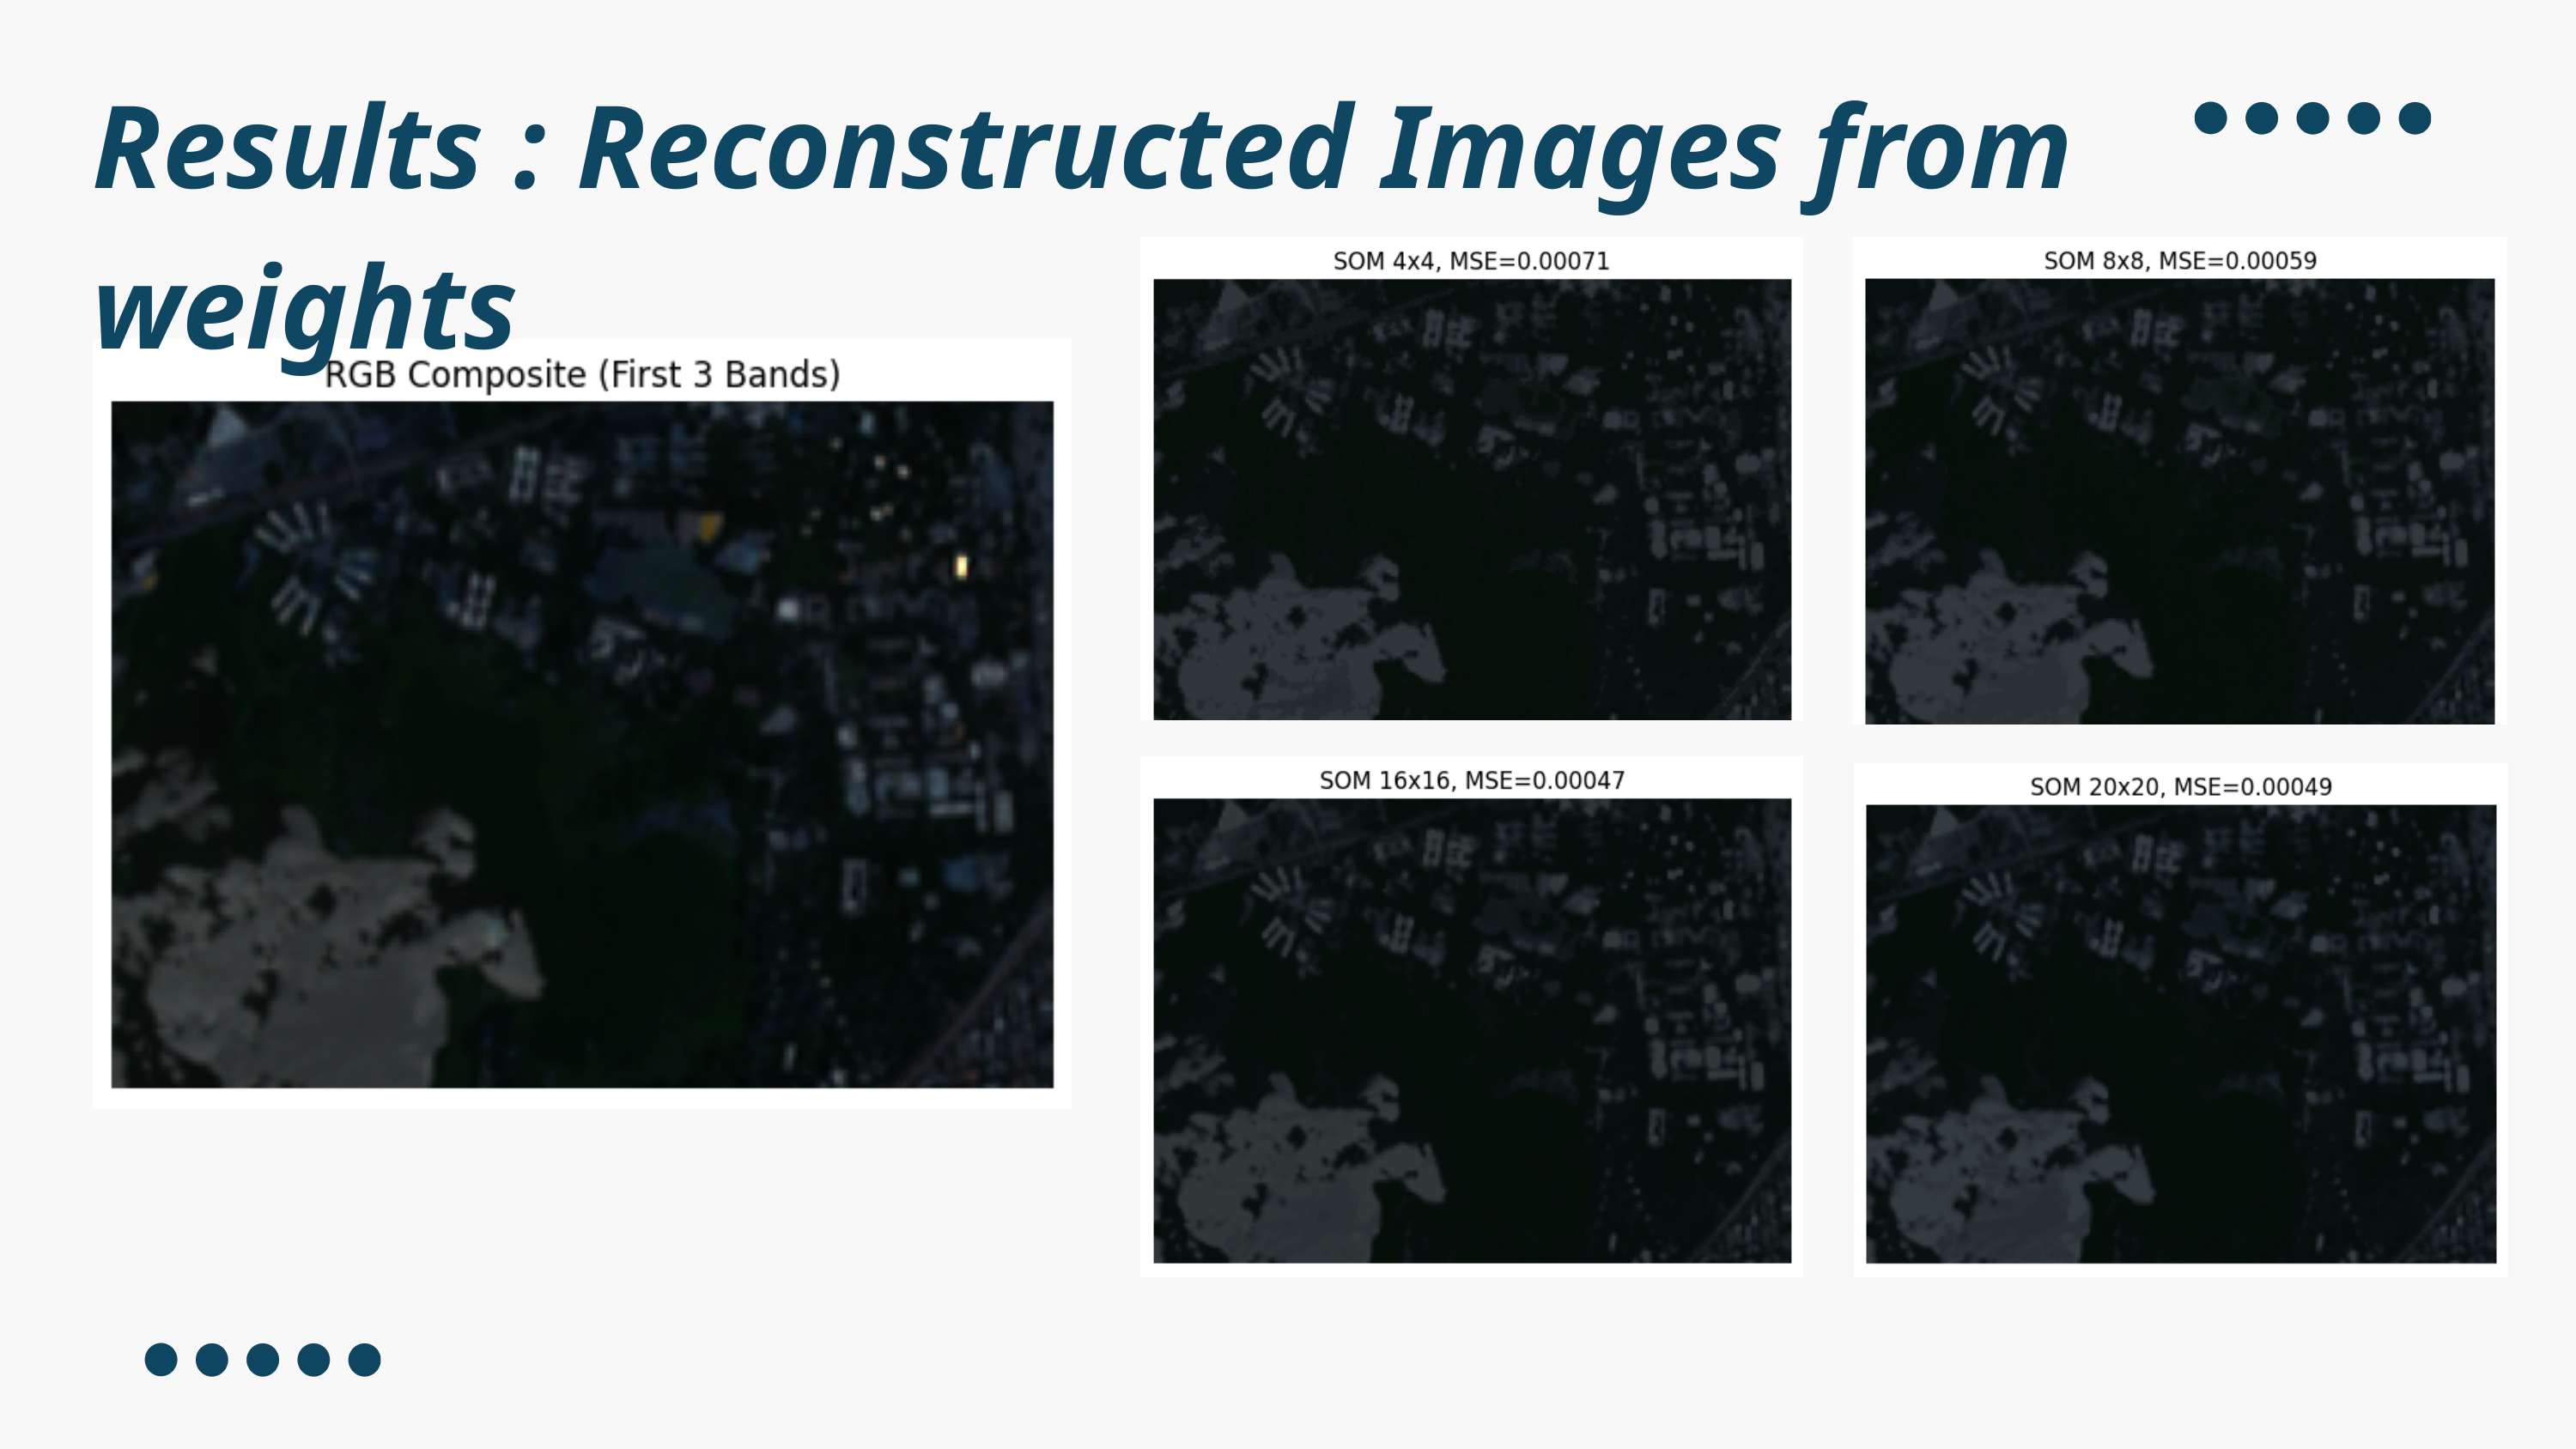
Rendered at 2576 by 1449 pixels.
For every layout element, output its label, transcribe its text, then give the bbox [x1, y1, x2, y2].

text_box [2194, 100, 2432, 136]
text_box [92, 372, 1072, 1109]
text_box [144, 1342, 381, 1378]
text_box [1853, 763, 2509, 1277]
text_box [1852, 237, 2507, 724]
text_box Results : Reconstructed Images from weights [92, 51, 2137, 372]
text_box [1140, 756, 1804, 1277]
text_box [1140, 372, 1804, 721]
